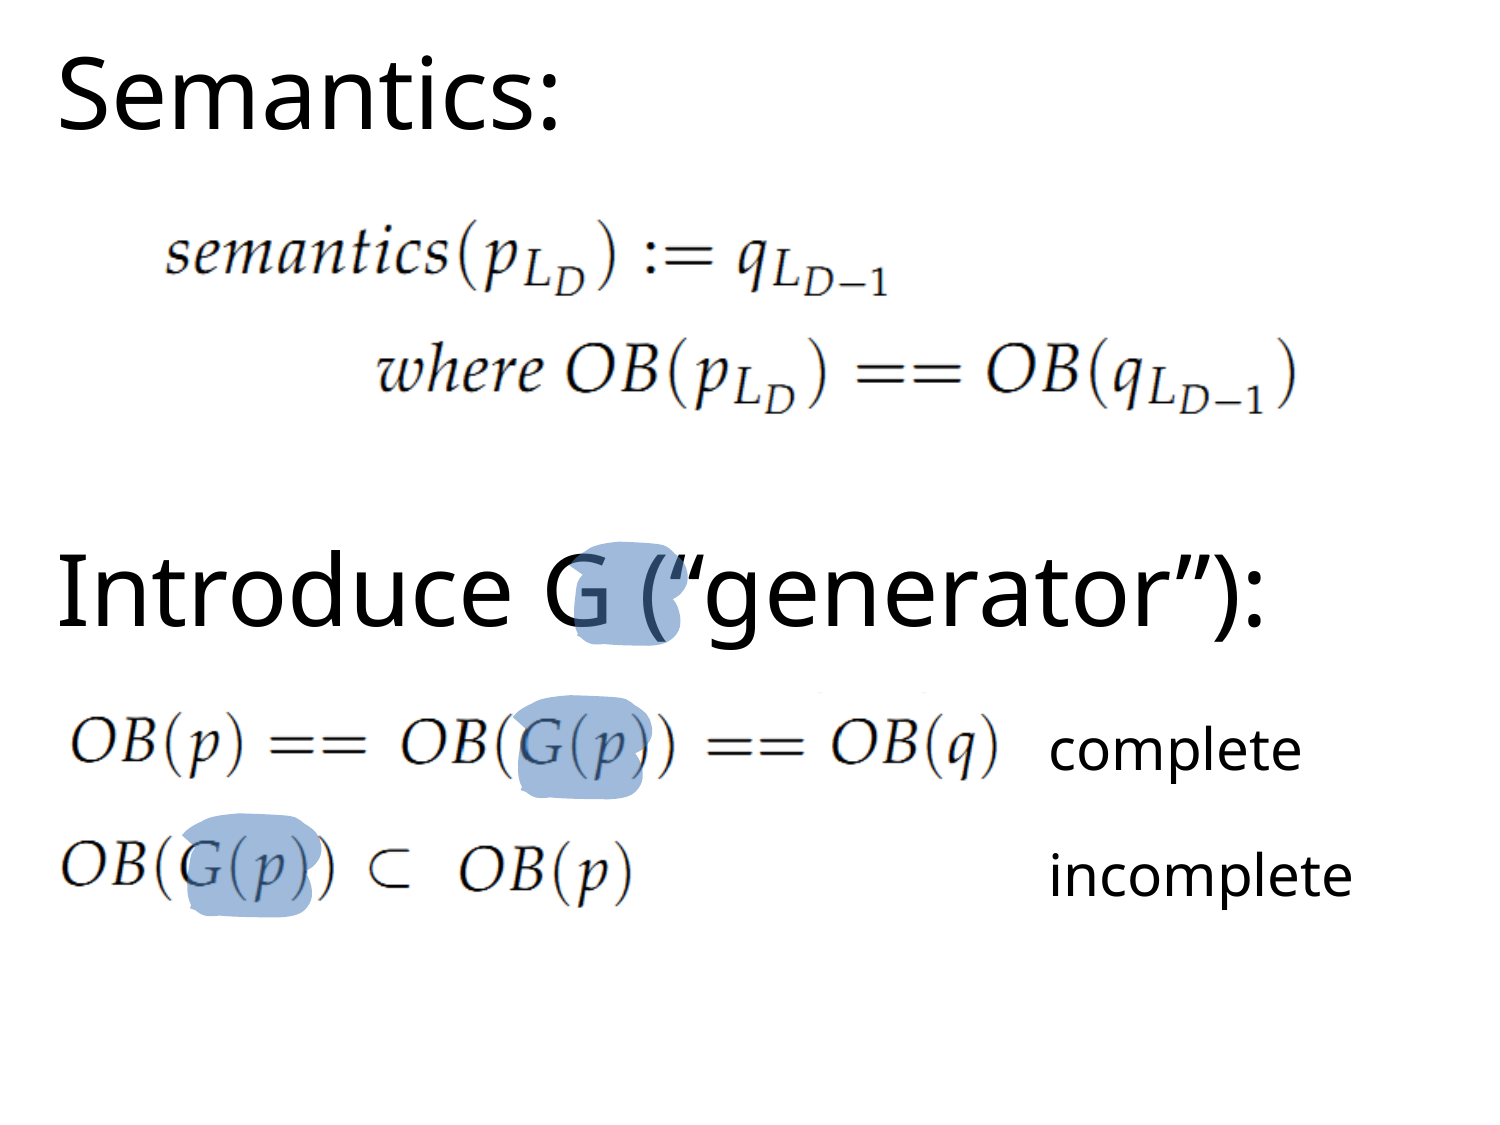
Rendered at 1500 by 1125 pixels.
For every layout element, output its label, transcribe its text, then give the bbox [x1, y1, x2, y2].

text_box [584, 561, 668, 626]
picture [442, 816, 656, 919]
text_box incomplete [1033, 813, 1471, 932]
picture [54, 687, 1005, 790]
picture [147, 195, 1322, 433]
text_box complete [1033, 687, 1471, 806]
text_box Semantics: [41, 30, 1459, 149]
text_box Introduce G (“generator”): [41, 527, 1459, 646]
picture [40, 822, 436, 915]
